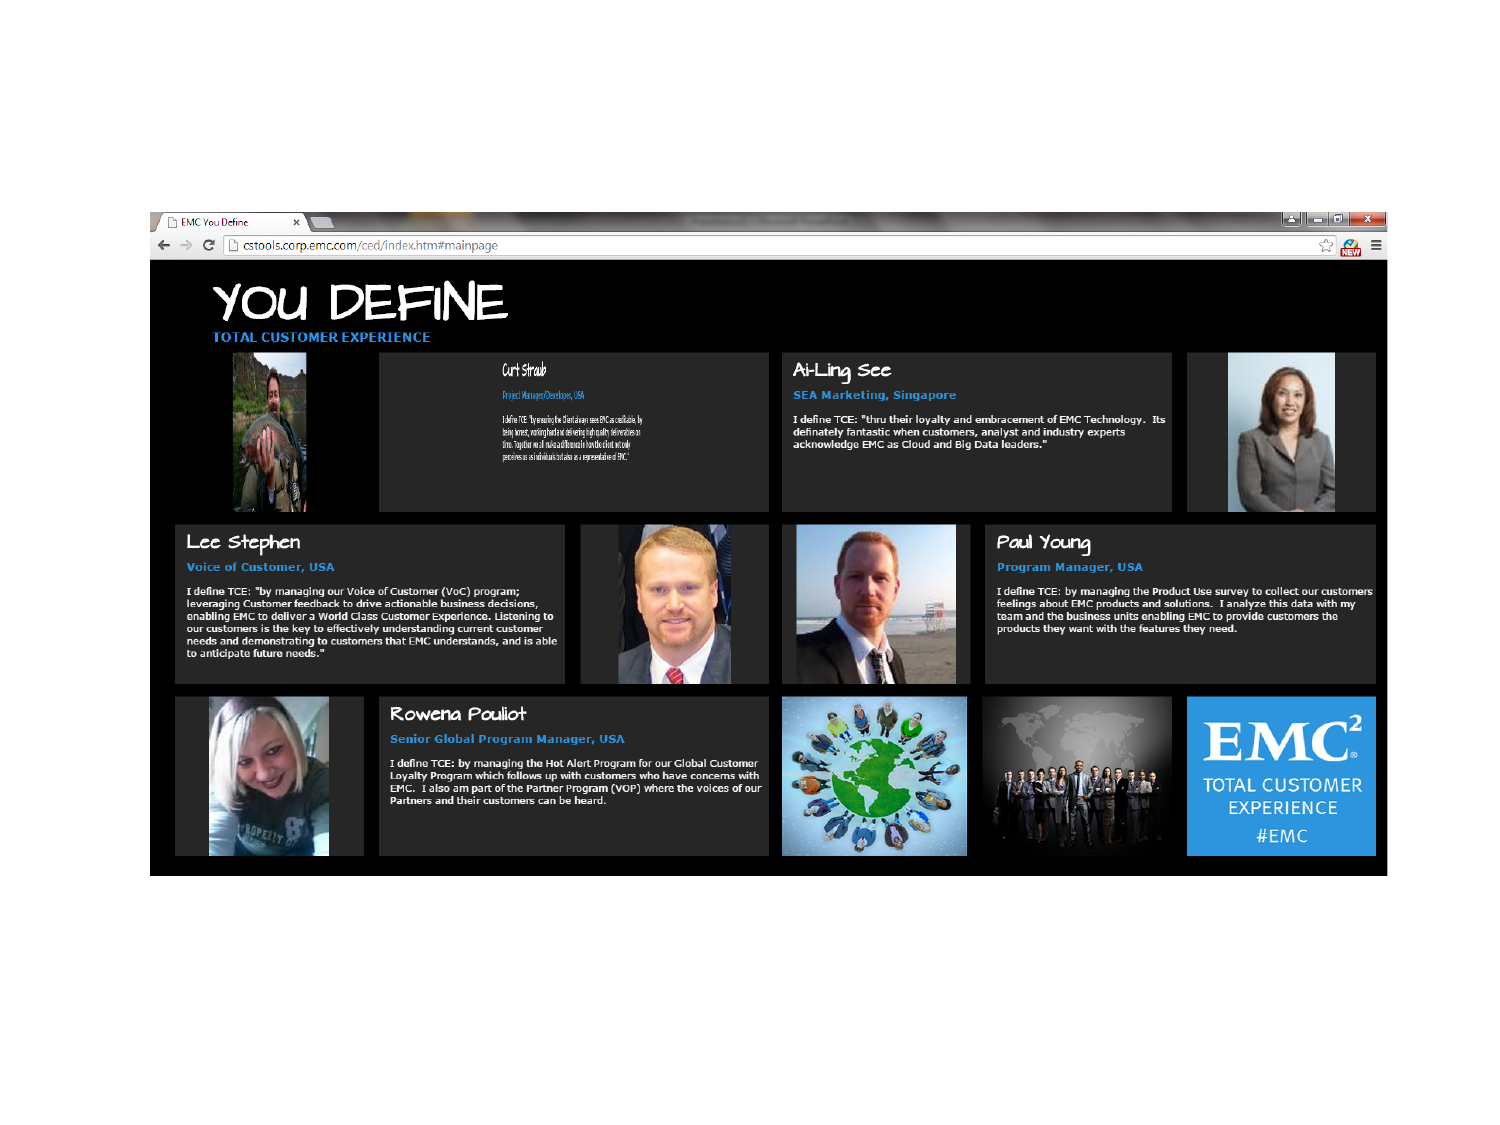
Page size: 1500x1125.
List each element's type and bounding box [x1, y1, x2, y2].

picture [149, 212, 1388, 876]
